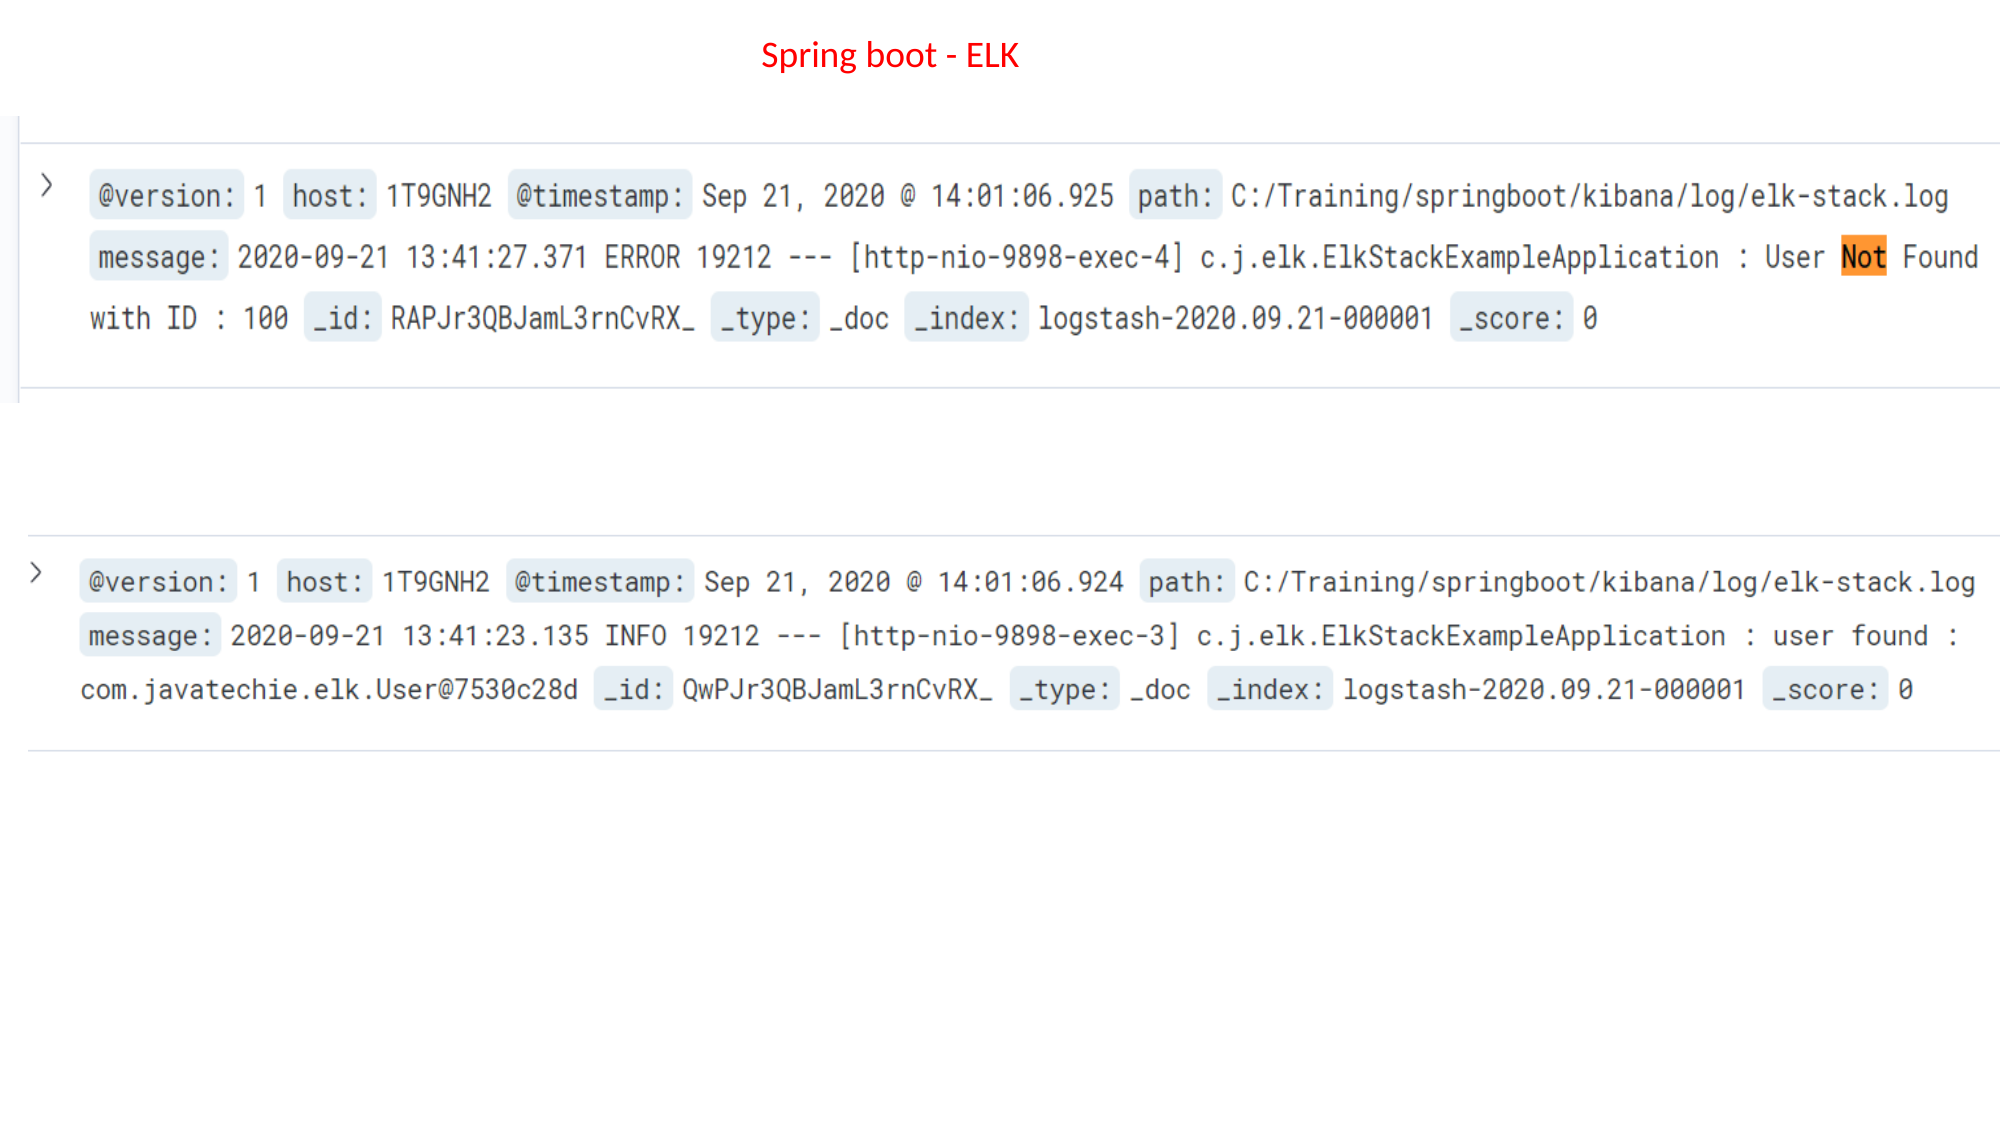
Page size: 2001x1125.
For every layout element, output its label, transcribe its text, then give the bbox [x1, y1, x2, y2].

picture [0, 116, 2000, 403]
picture [28, 509, 2000, 753]
text_box Spring boot - ELK [368, 16, 1413, 88]
